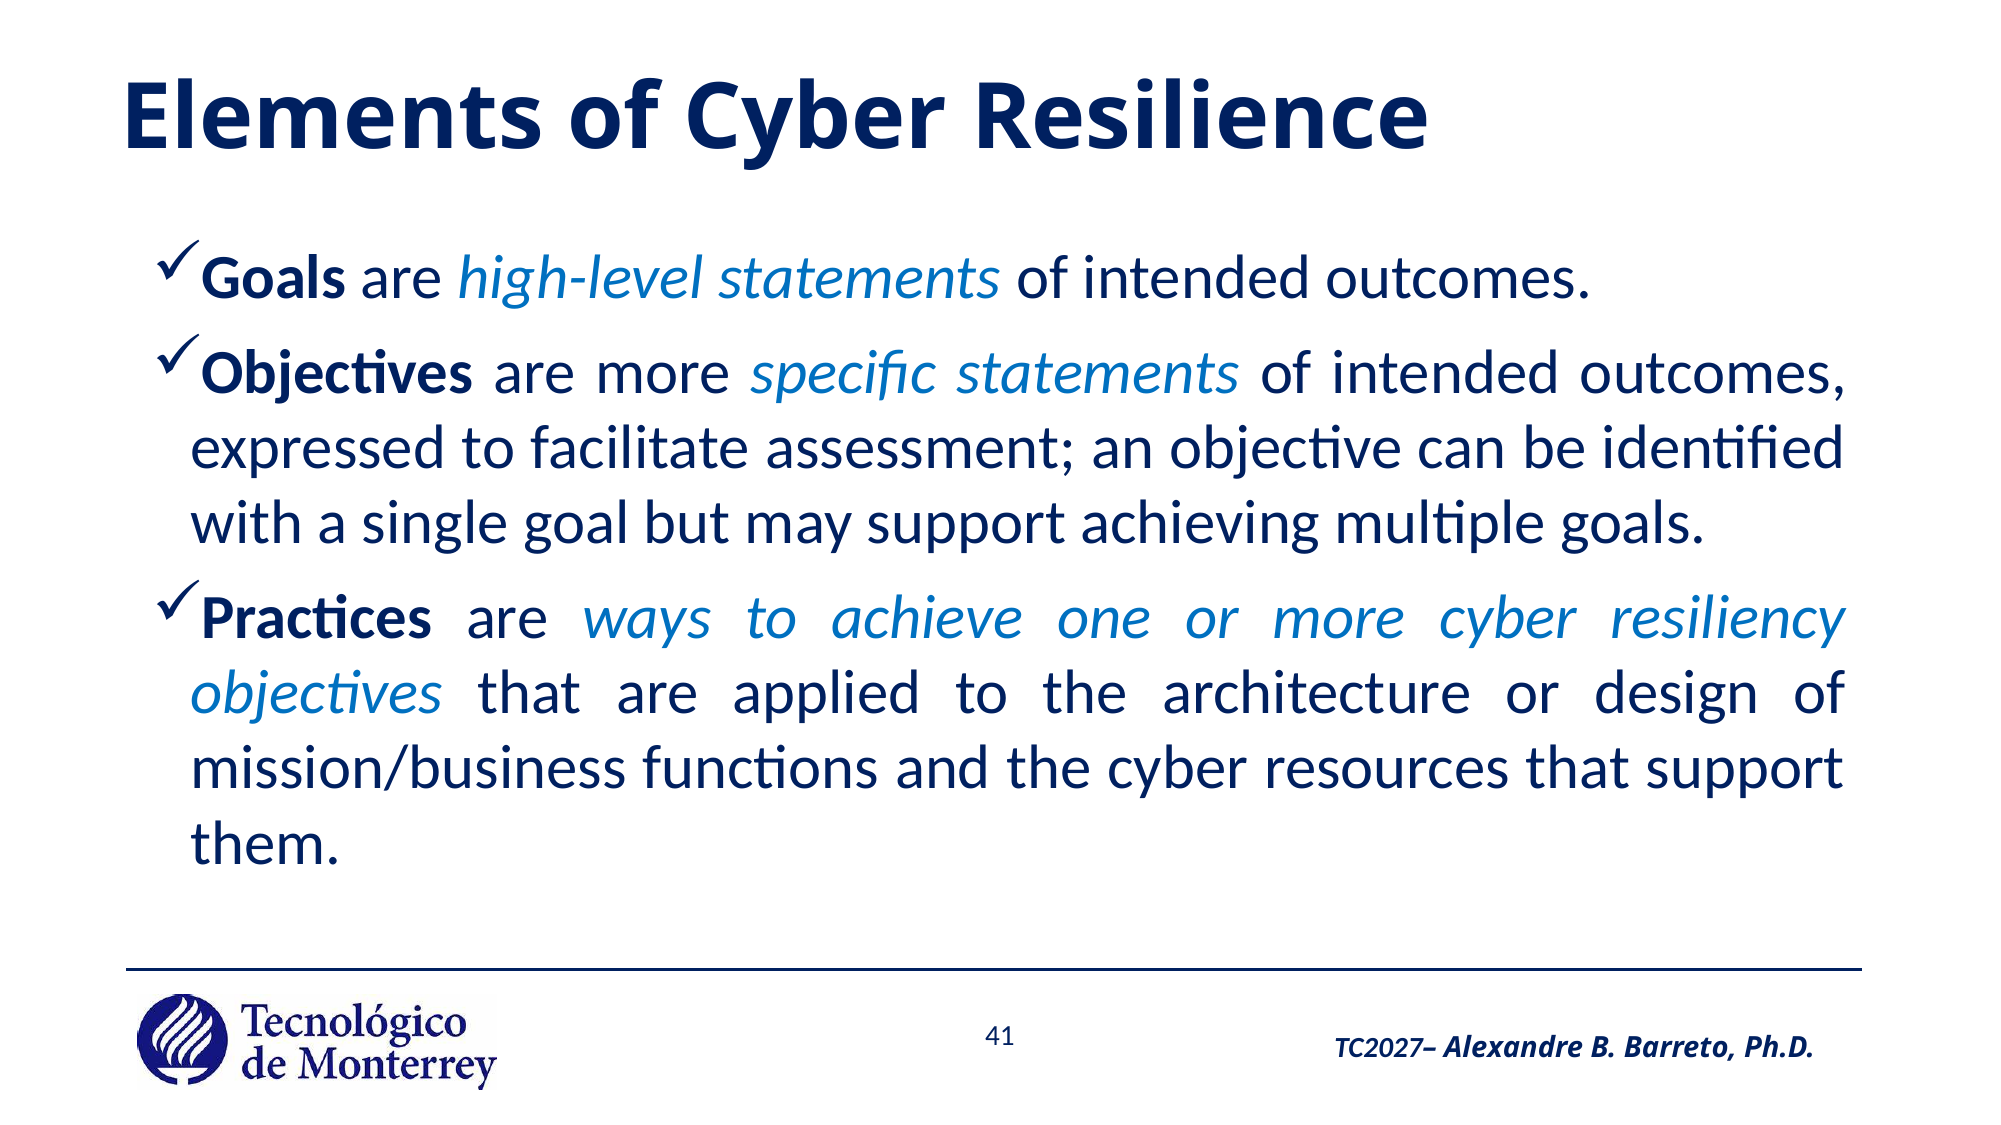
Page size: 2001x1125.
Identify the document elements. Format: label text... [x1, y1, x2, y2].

title Elements of Cyber Resilience [105, 10, 1831, 229]
list Goals are high-level statements of intended outcomes. Objectives are more specific statements of intended outcomes, expressed to facilitate assessment; an objective can be identified with a single goal but may support achieving multiple goals. Practices are ways to achieve one or more cyber resiliency objectives that are applied to the architecture or design of mission/business functions and the cyber resources that support them. [137, 228, 1863, 895]
picture [137, 994, 497, 1090]
